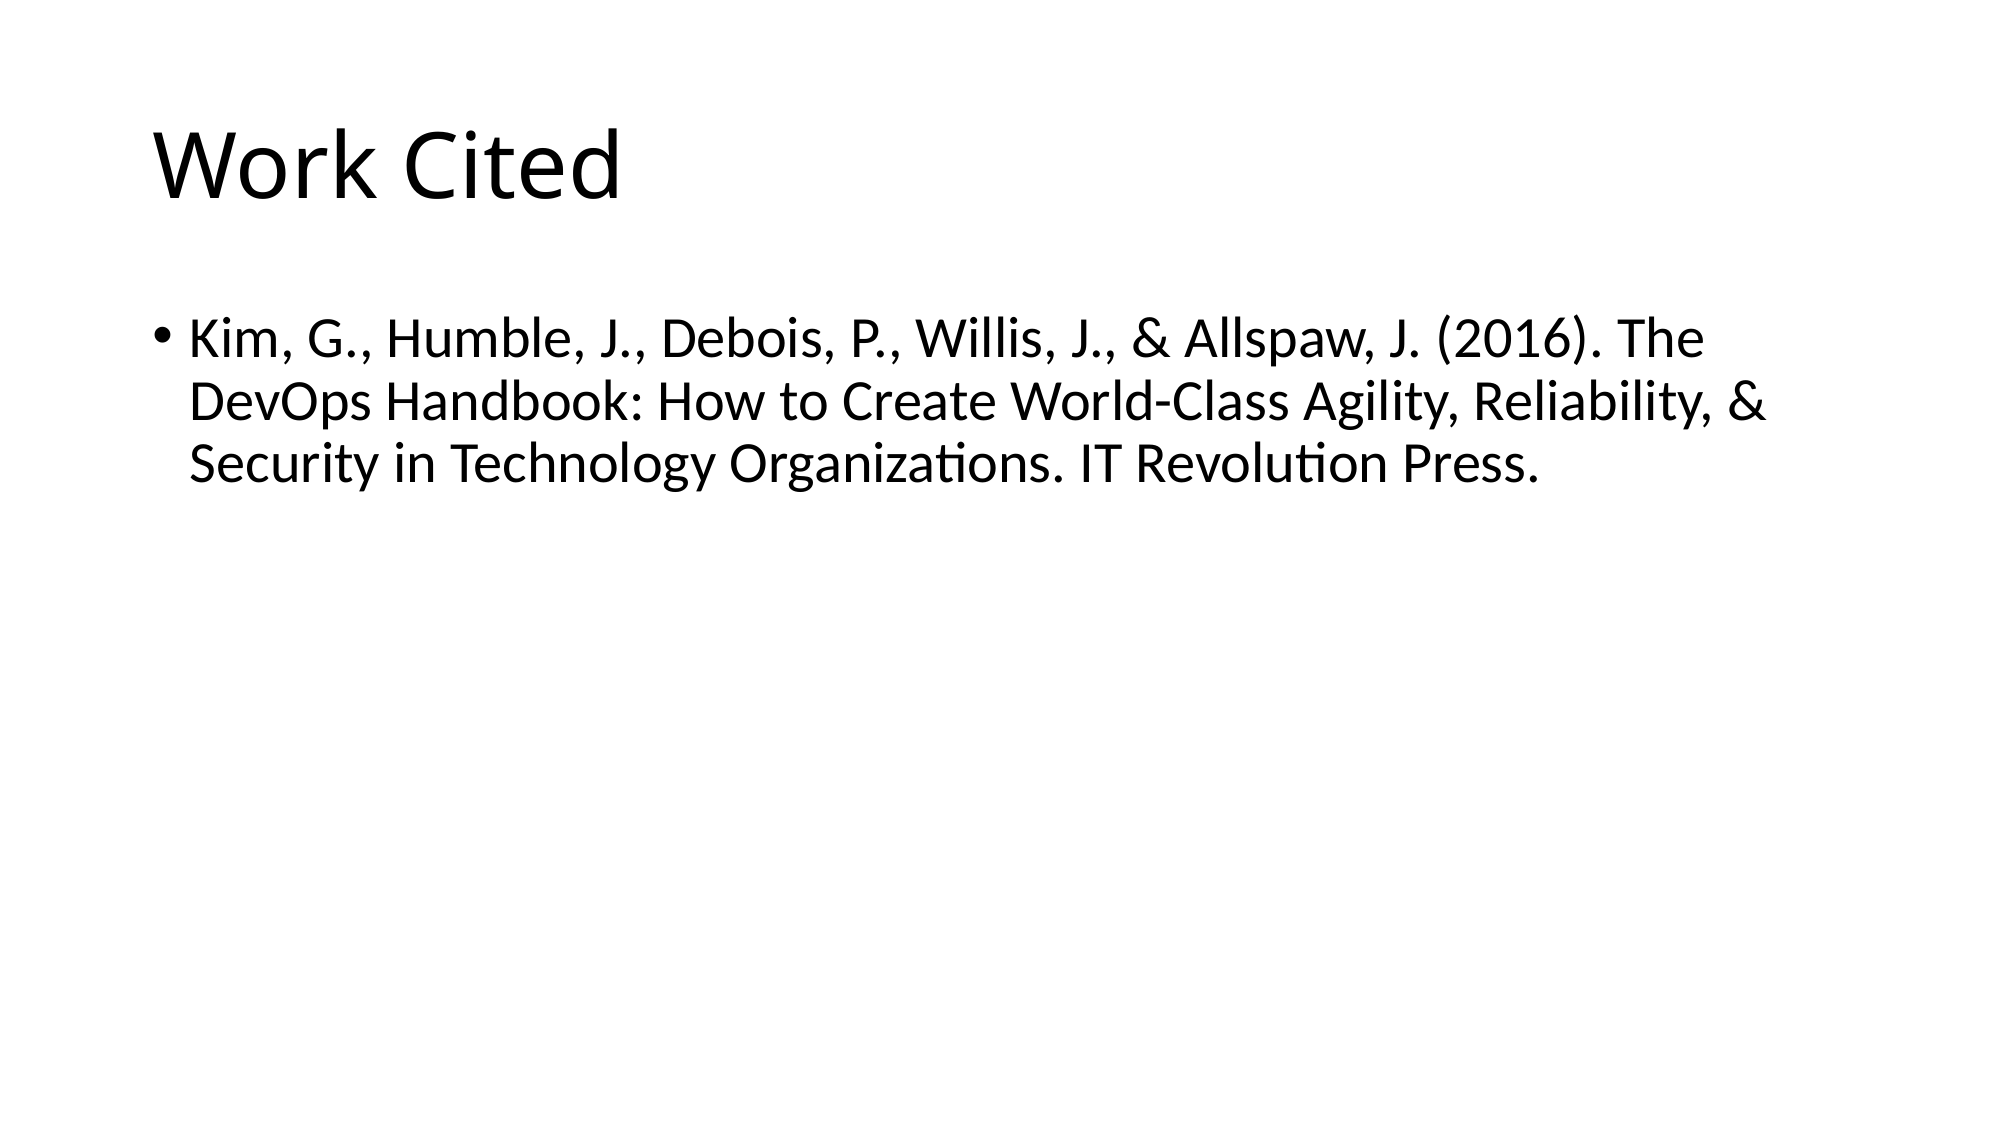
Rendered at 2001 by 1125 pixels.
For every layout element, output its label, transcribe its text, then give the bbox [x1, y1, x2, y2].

list Kim, G., Humble, J., Debois, P., Willis, J., & Allspaw, J. (2016). The DevOps Handbook: How to Create World-Class Agility, Reliability, & Security in Technology Organizations. IT Revolution Press. [137, 299, 1863, 1014]
title Work Cited [137, 59, 1863, 278]
